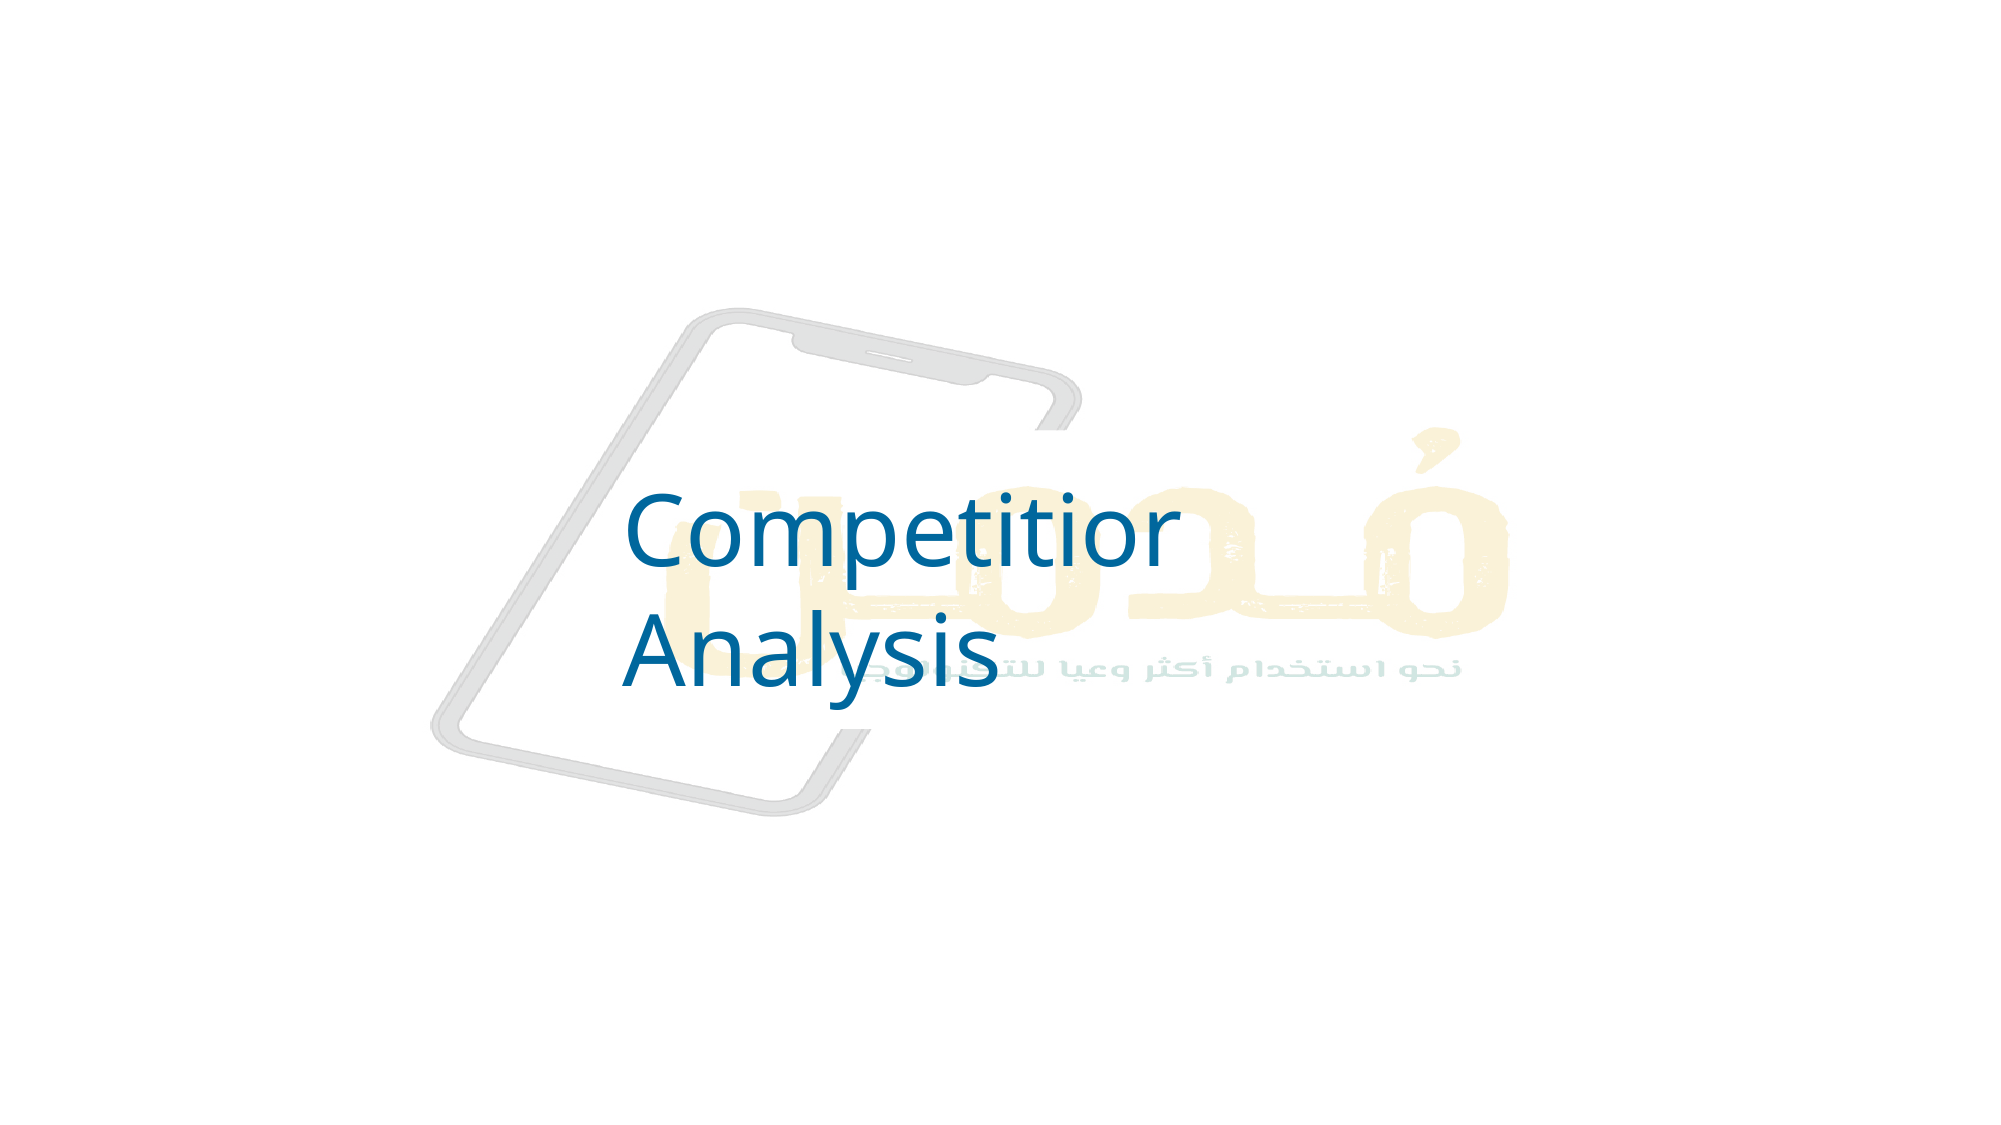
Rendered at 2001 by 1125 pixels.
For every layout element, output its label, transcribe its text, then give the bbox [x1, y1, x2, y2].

text_box Competitior Analysis [607, 458, 1530, 714]
